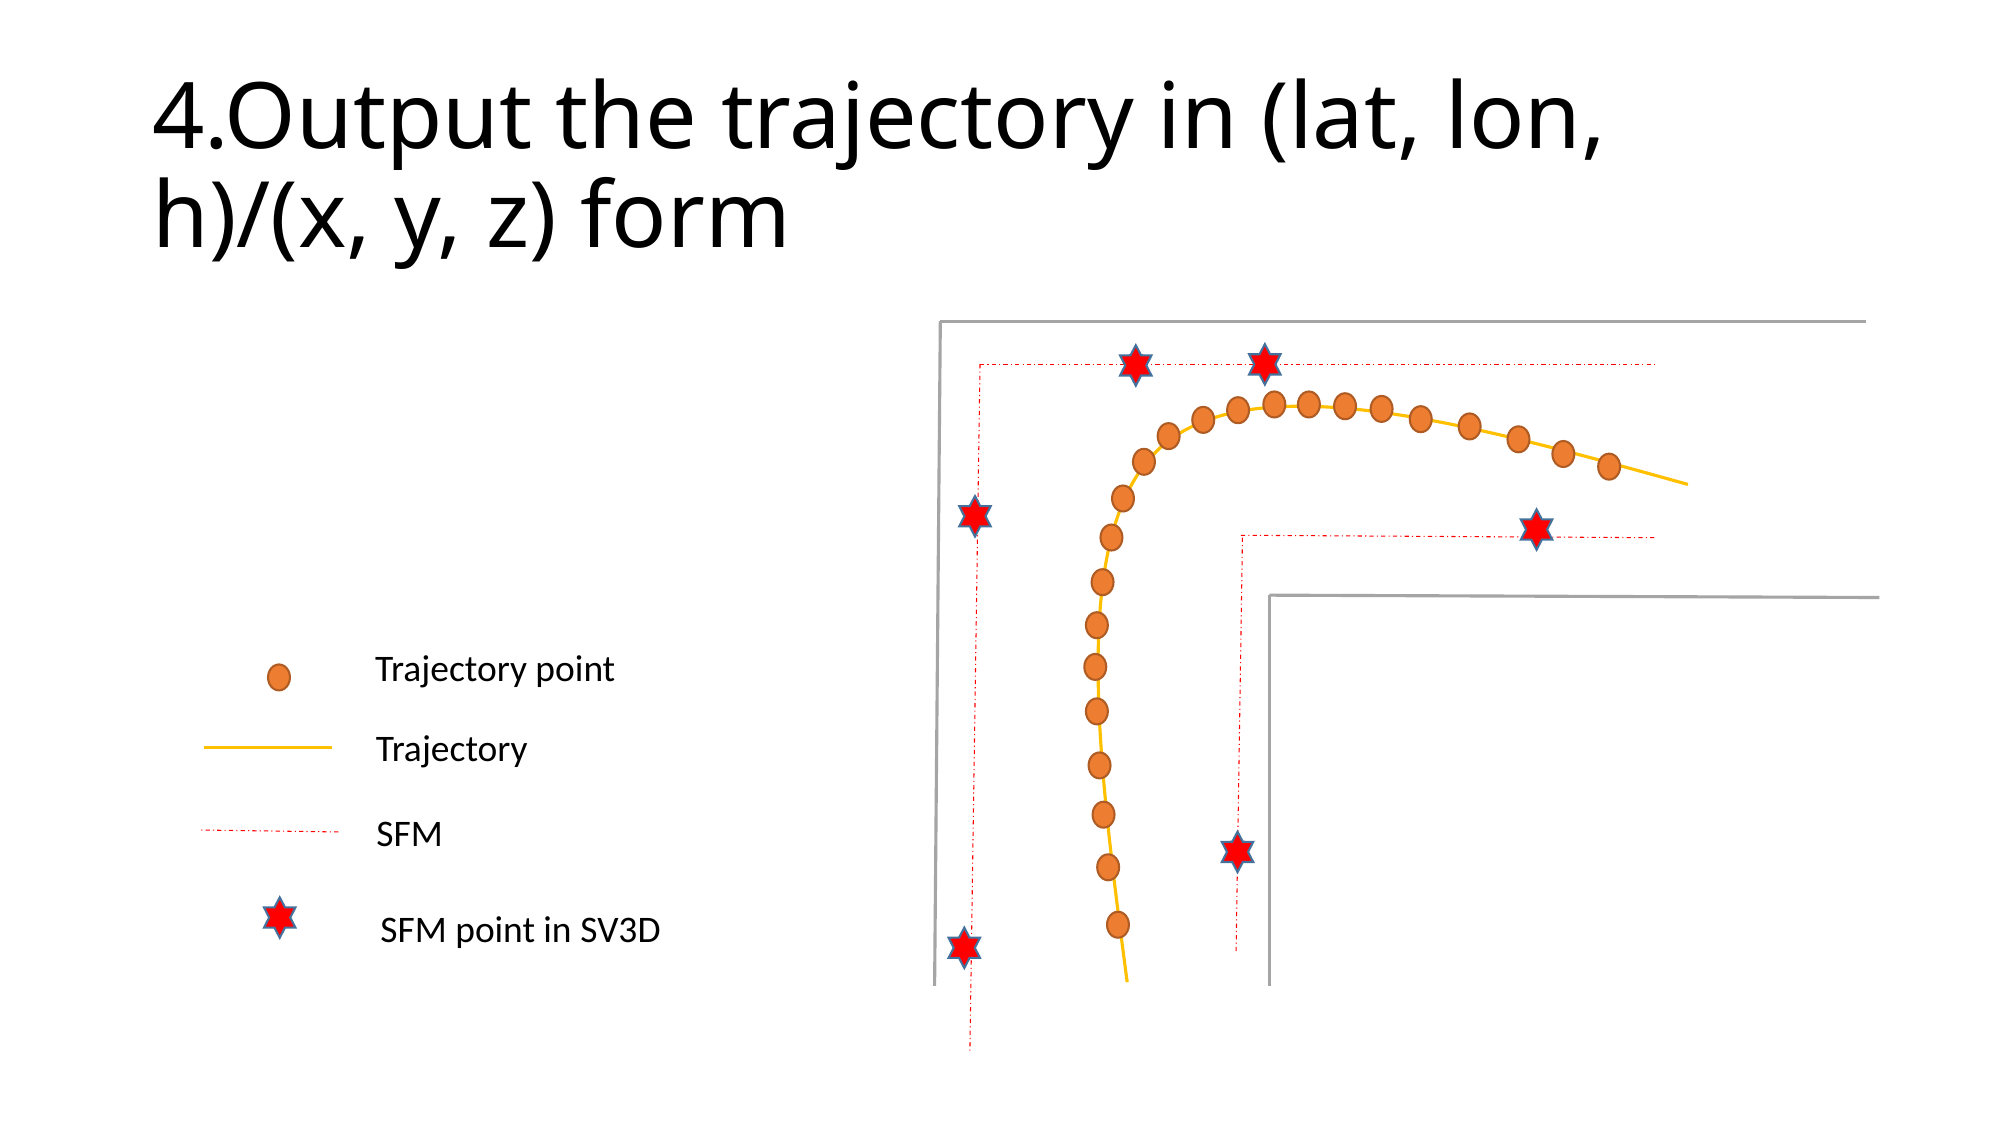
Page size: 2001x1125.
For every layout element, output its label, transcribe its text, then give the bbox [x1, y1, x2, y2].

text_box [262, 895, 298, 940]
text_box Trajectory point [360, 636, 631, 697]
text_box SFM [361, 801, 458, 862]
text_box Trajectory [361, 717, 543, 777]
title 4.Output the trajectory in (lat, lon, h)/(x, y, z) form [137, 59, 1863, 278]
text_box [934, 321, 1880, 987]
text_box SFM point in SV3D [365, 897, 676, 958]
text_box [969, 987, 980, 1051]
text_box [266, 663, 292, 692]
